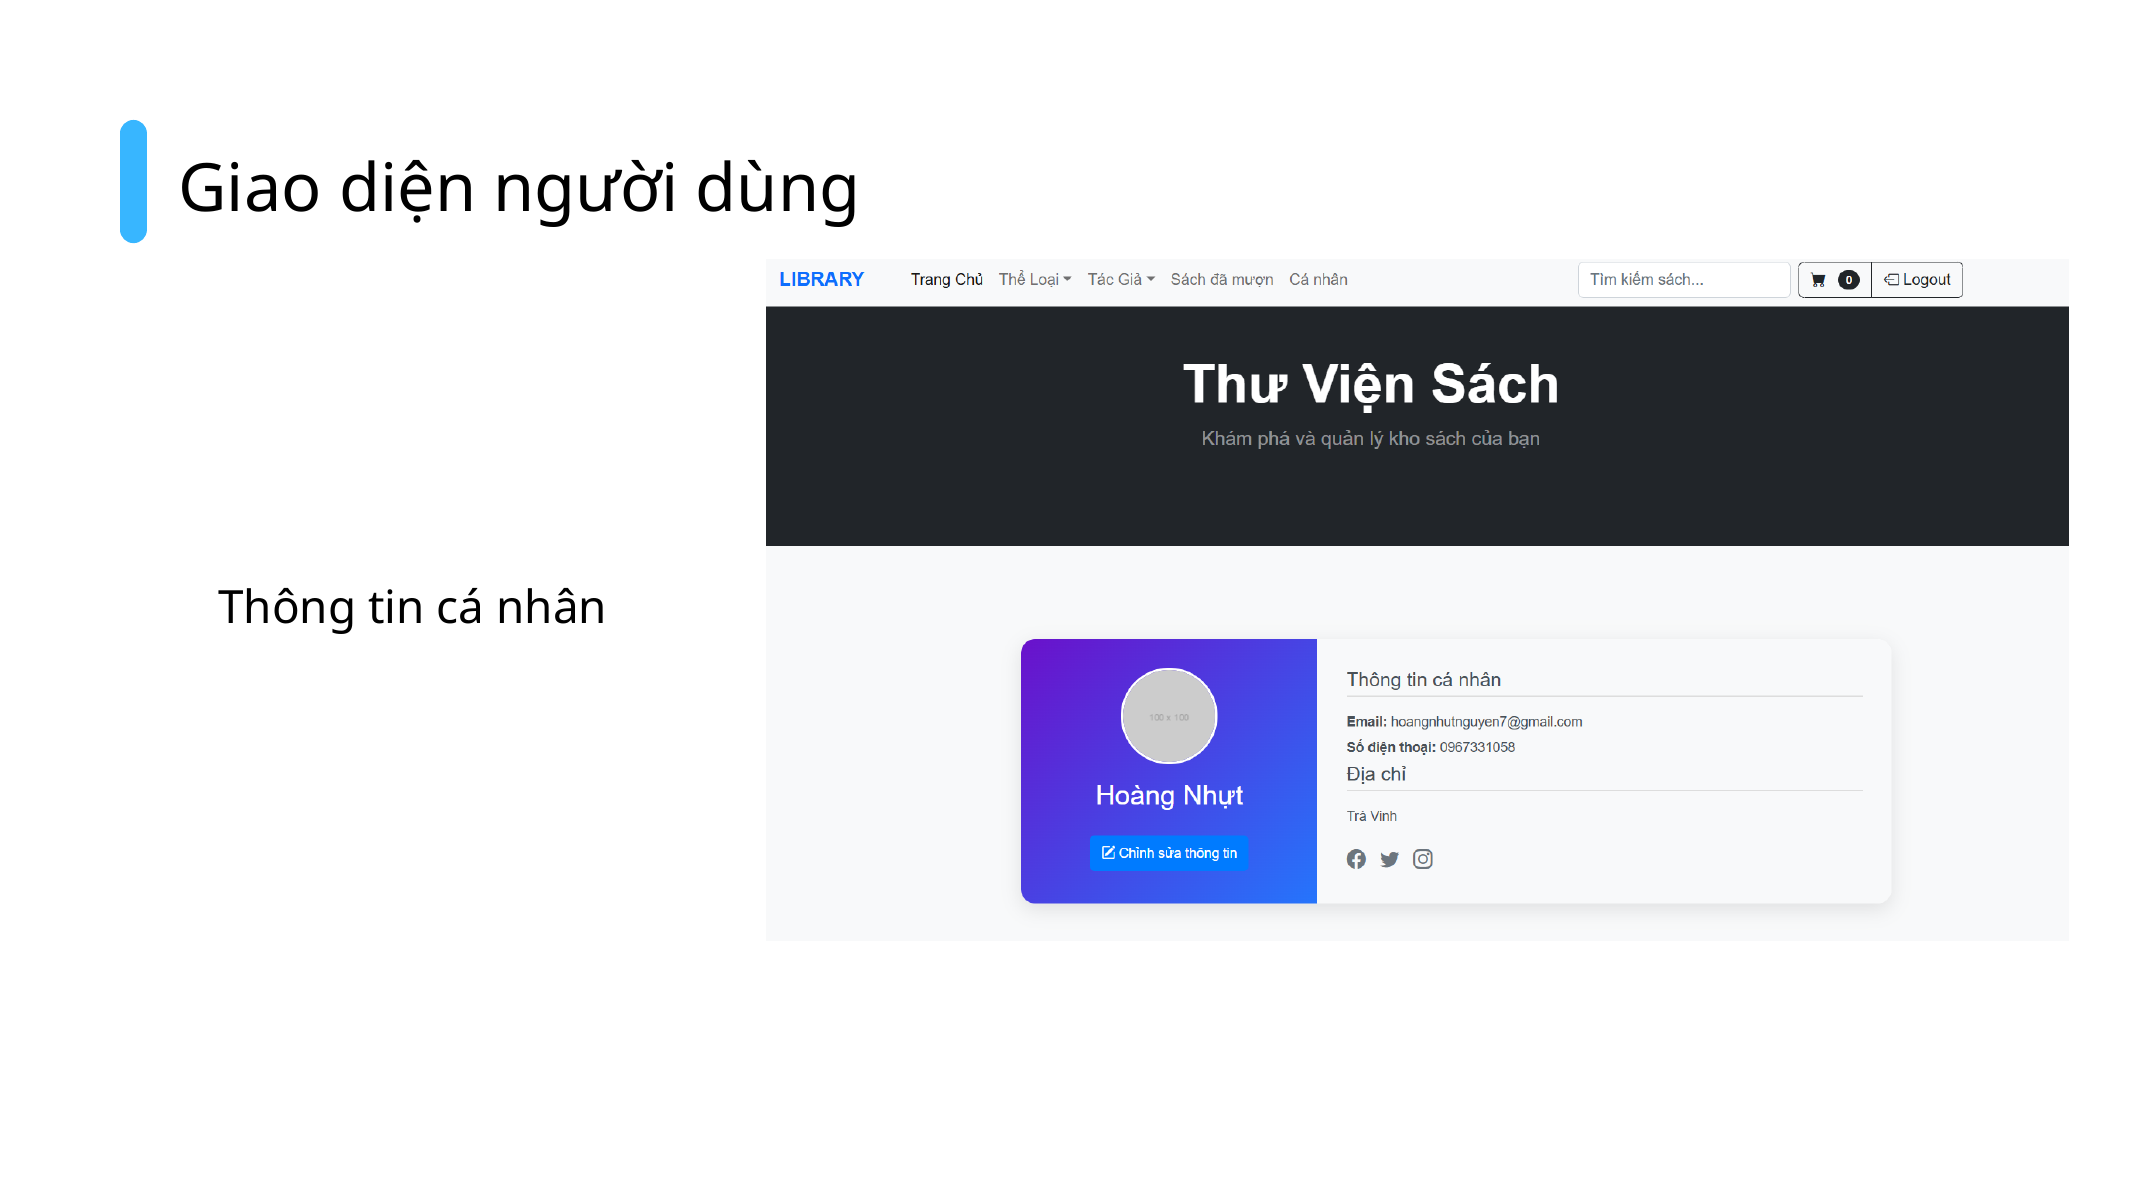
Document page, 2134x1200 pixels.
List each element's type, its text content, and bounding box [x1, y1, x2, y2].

picture [766, 258, 2069, 942]
text_box Giao diện người dùng [178, 131, 867, 225]
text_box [71, 167, 196, 196]
text_box Thông tin cá nhân [168, 568, 657, 633]
